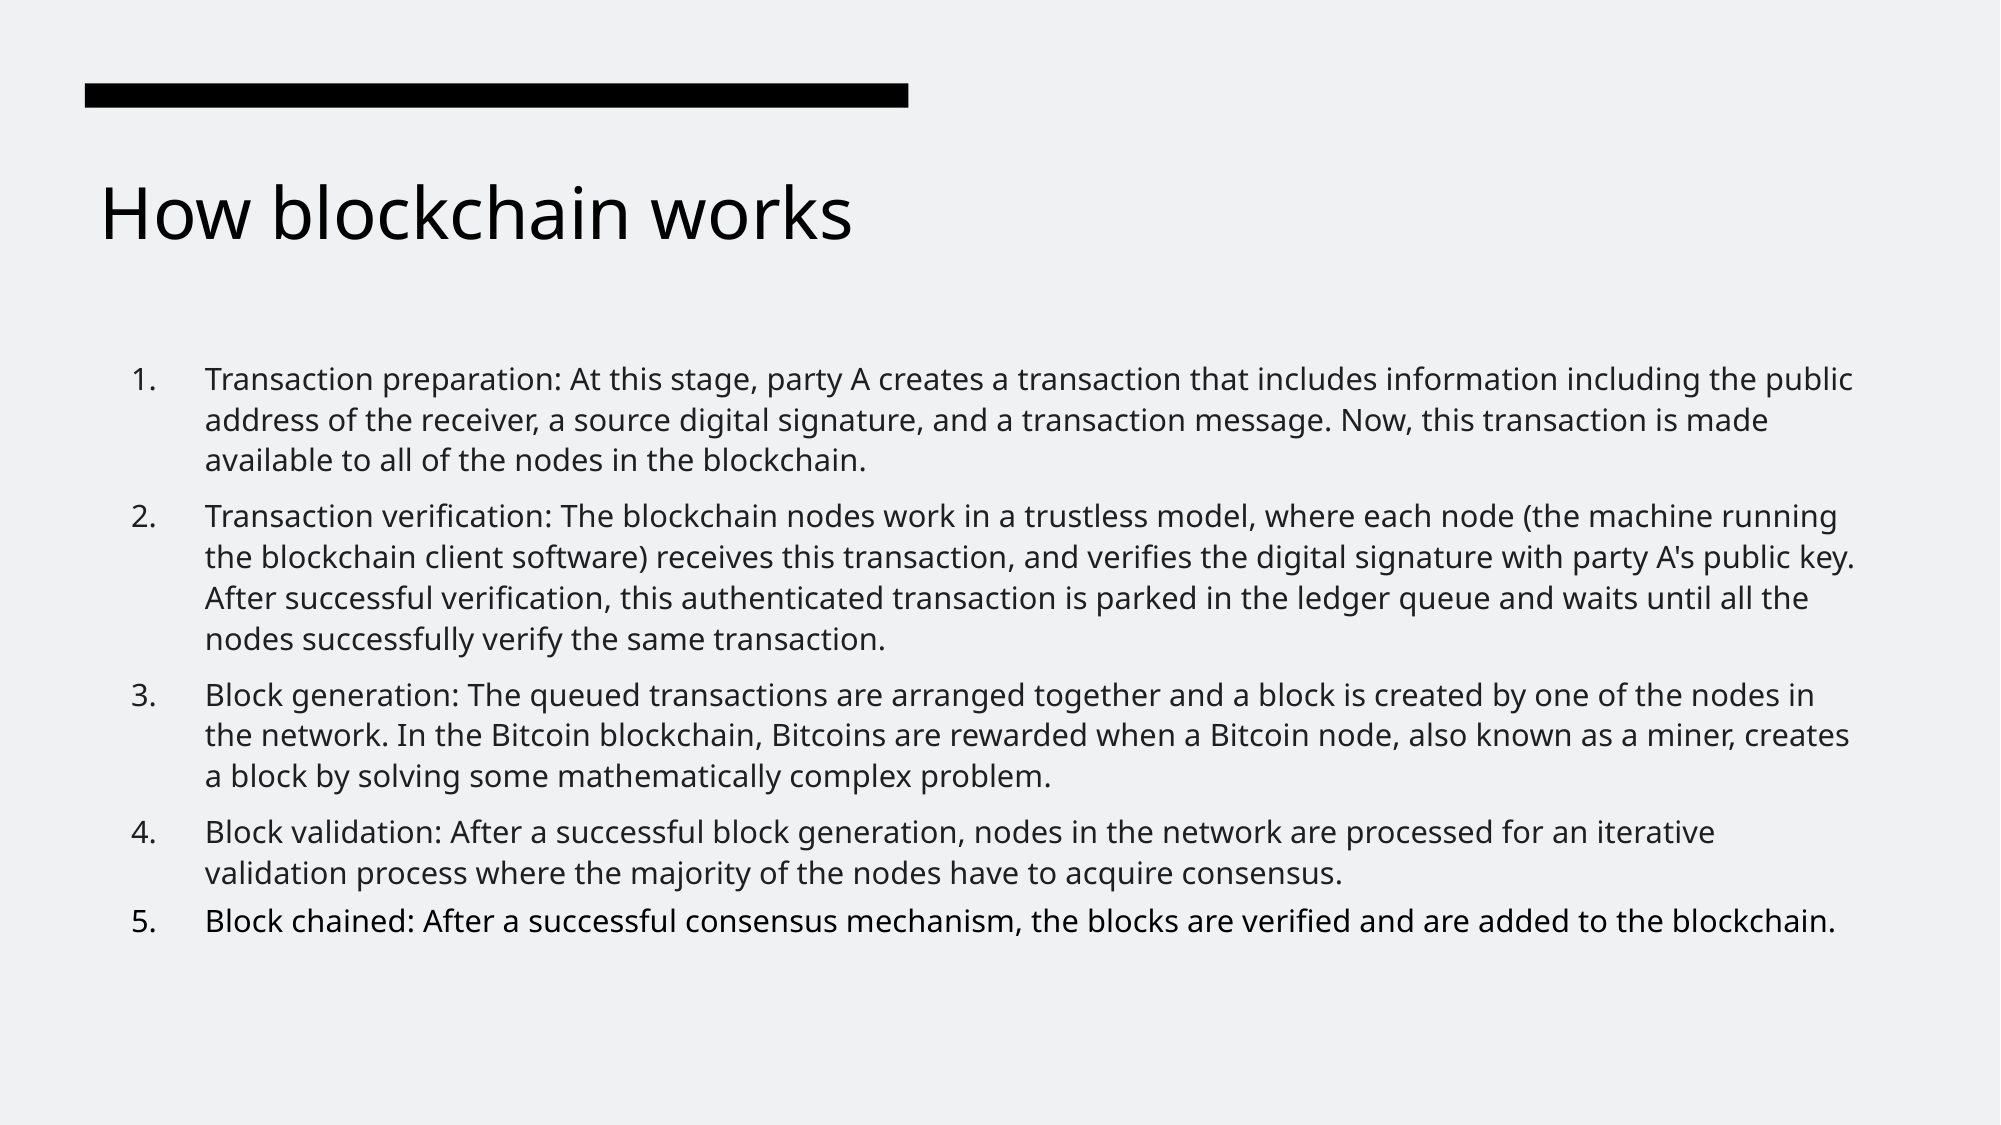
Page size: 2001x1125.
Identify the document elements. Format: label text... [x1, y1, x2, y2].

list Transaction preparation: At this stage, party A creates a transaction that includes information including the public address of the receiver, a source digital signature, and a transaction message. Now, this transaction is made available to all of the nodes in the blockchain. Transaction verification: The blockchain nodes work in a trustless model, where each node (the machine running the blockchain client software) receives this transaction, and verifies the digital signature with party A's public key. After successful verification, this authenticated transaction is parked in the ledger queue and waits until all the nodes successfully verify the same transaction. Block generation: The queued transactions are arranged together and a block is created by one of the nodes in the network. In the Bitcoin blockchain, Bitcoins are rewarded when a Bitcoin node, also known as a miner, creates a block by solving some mathematically complex problem. Block validation: After a successful block generation, nodes in the network are processed for an iterative validation process where the majority of the nodes have to acquire consensus. Block chained: After a successful consensus mechanism, the blocks are verified and are added to the blockchain. [116, 348, 1876, 1045]
title How blockchain works [84, 160, 1378, 351]
